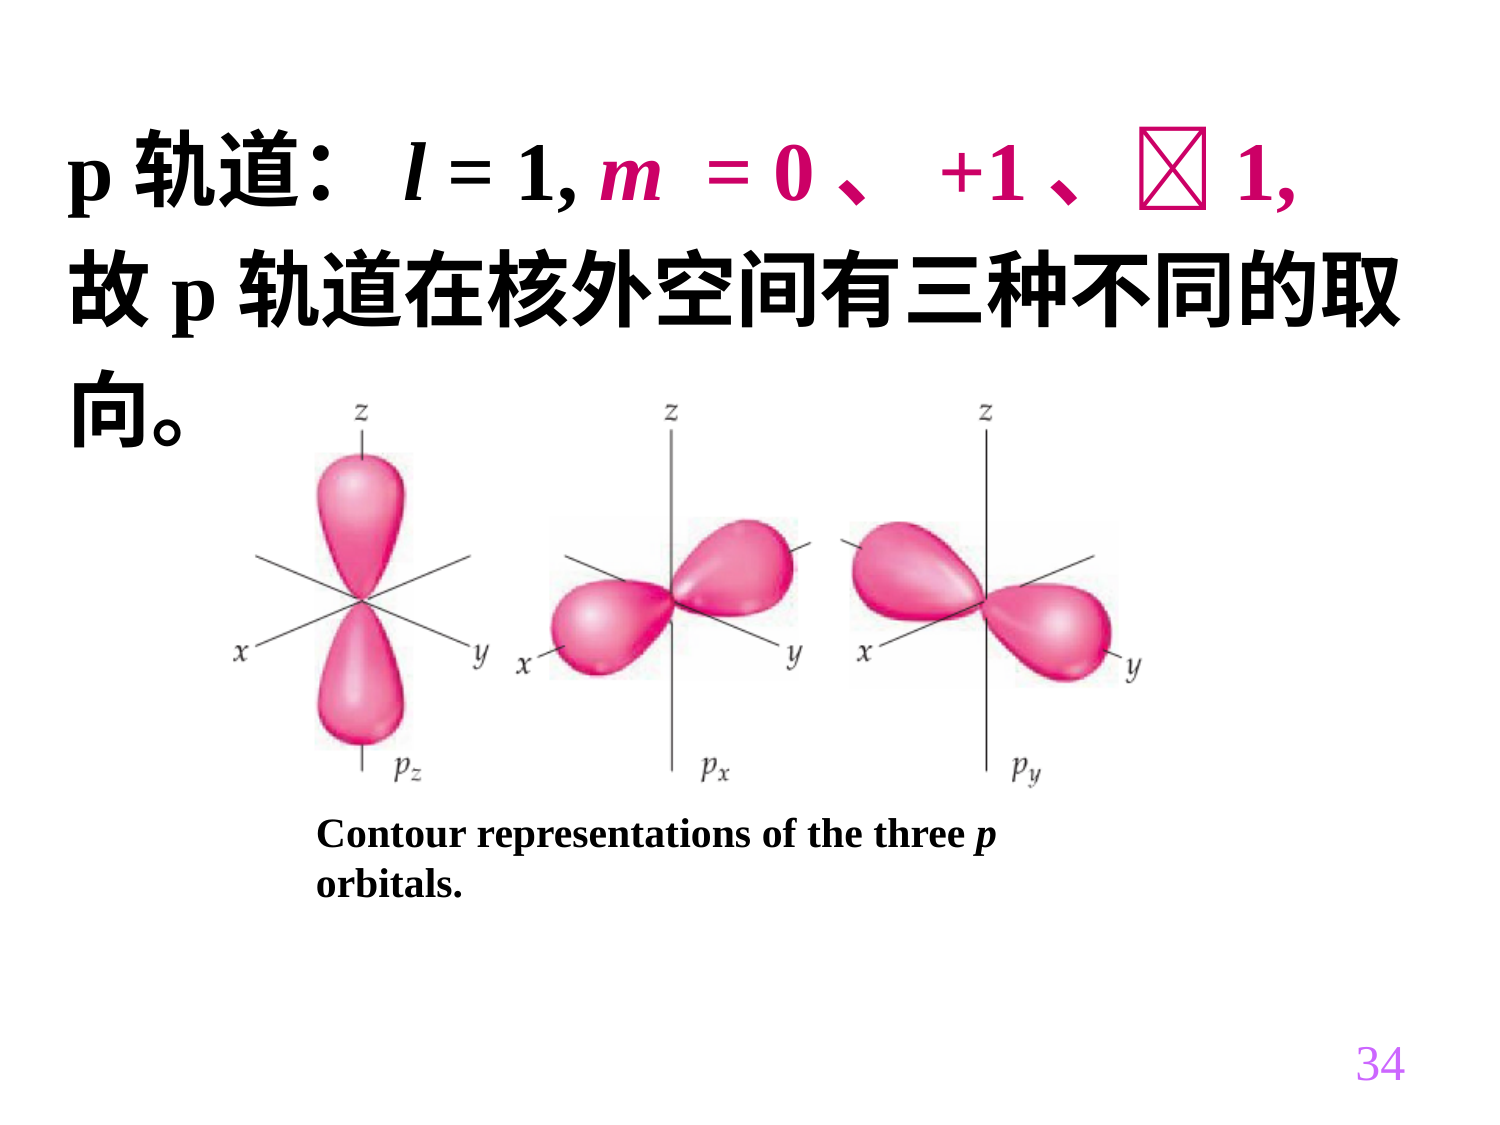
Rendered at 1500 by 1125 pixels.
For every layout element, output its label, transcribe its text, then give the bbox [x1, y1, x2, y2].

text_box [218, 373, 1164, 864]
text_box p轨道：l = 1, m = 0、+1、1, 故p轨道在核外空间有三种不同的取向。 [53, 90, 1424, 465]
